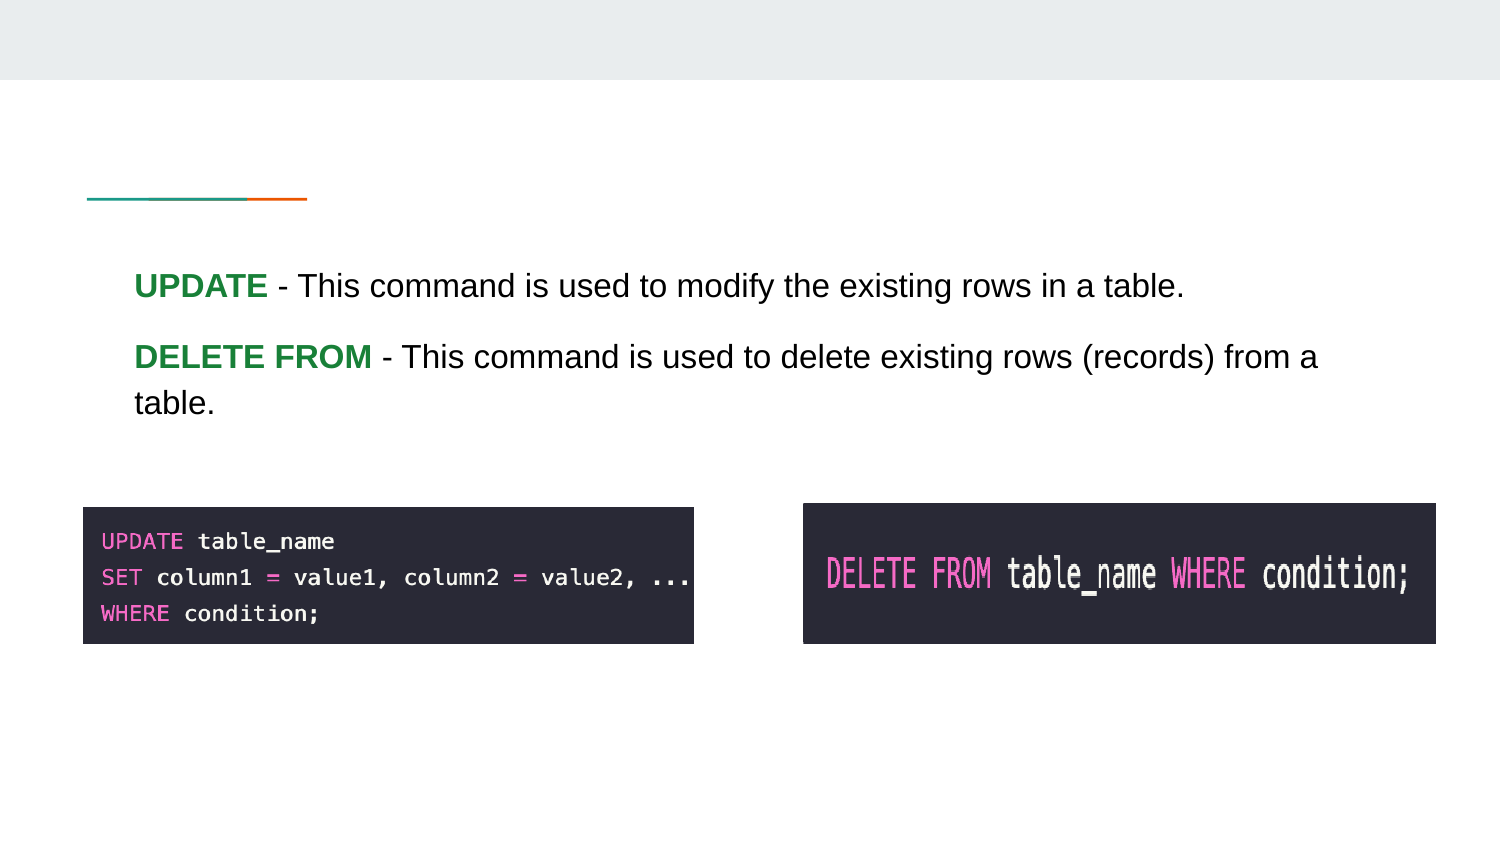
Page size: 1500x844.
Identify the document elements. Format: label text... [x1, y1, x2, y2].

picture [803, 503, 1436, 644]
list UPDATE - This command is used to modify the existing rows in a table. DELETE FROM - This command is used to delete existing rows (records) from a table. [119, 243, 1381, 487]
picture [83, 507, 694, 644]
